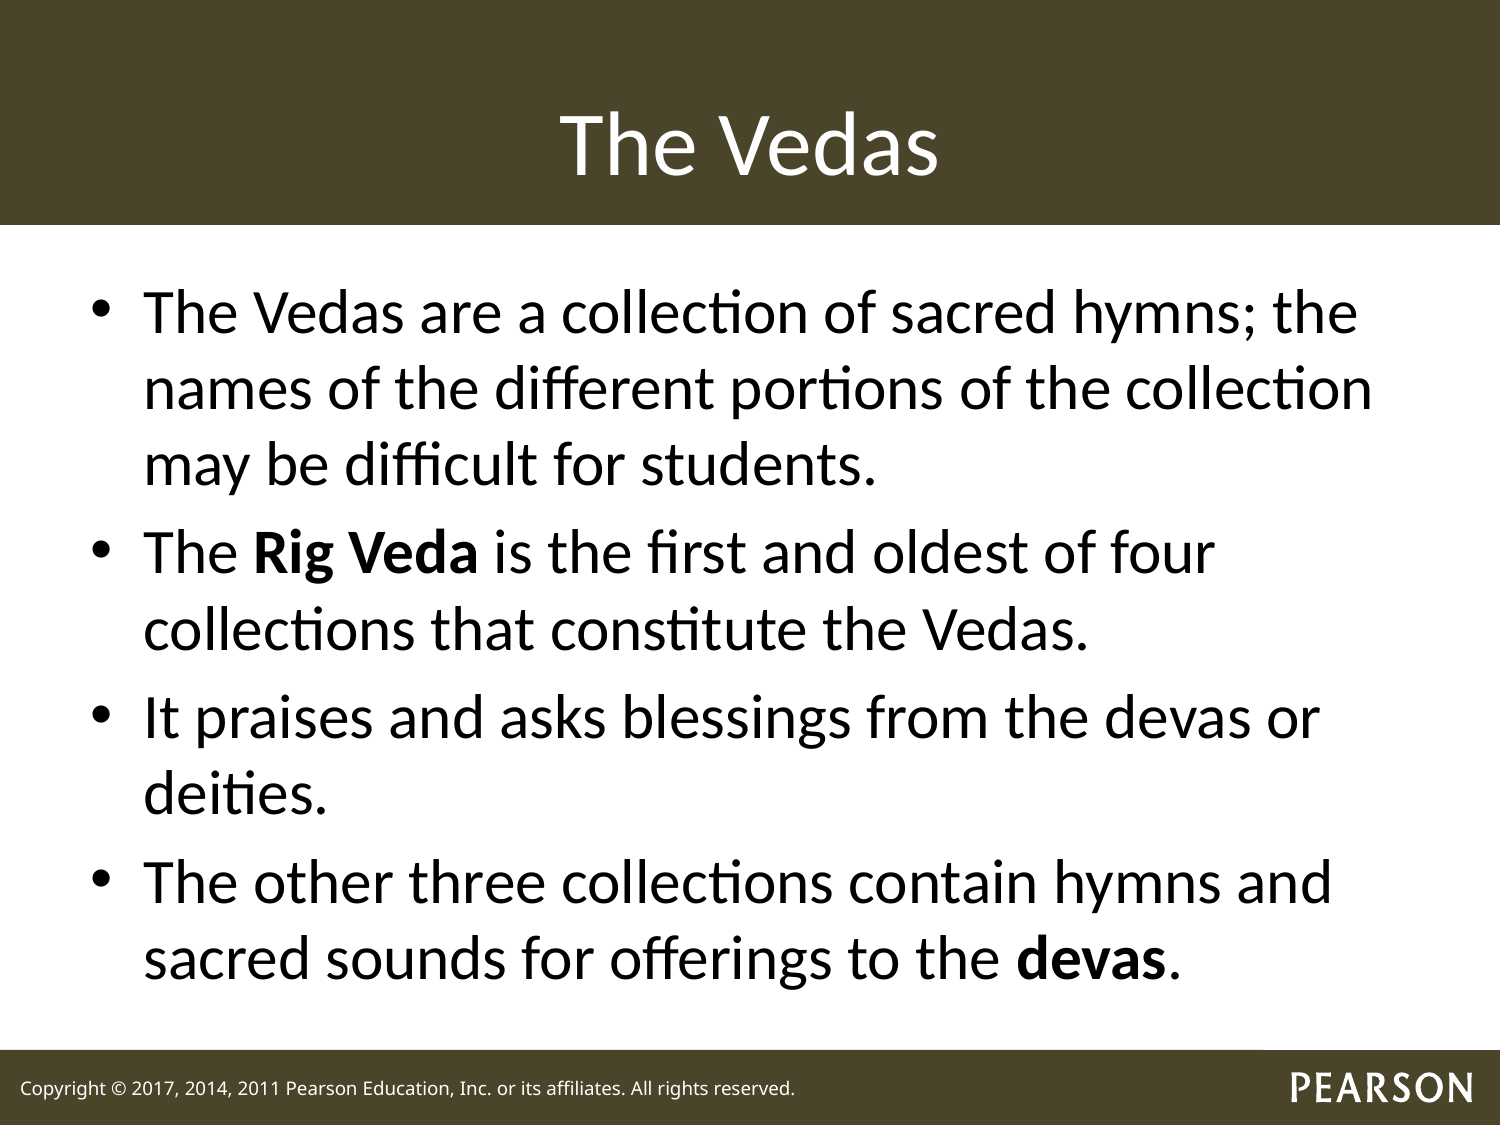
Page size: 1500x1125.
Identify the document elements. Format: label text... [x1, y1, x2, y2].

list The Vedas are a collection of sacred hymns; the names of the different portions of the collection may be difficult for students. The Rig Veda is the first and oldest of four collections that constitute the Vedas. It praises and asks blessings from the devas or deities. The other three collections contain hymns and sacred sounds for offerings to the devas. [75, 262, 1425, 1005]
title The Vedas [75, 45, 1425, 233]
